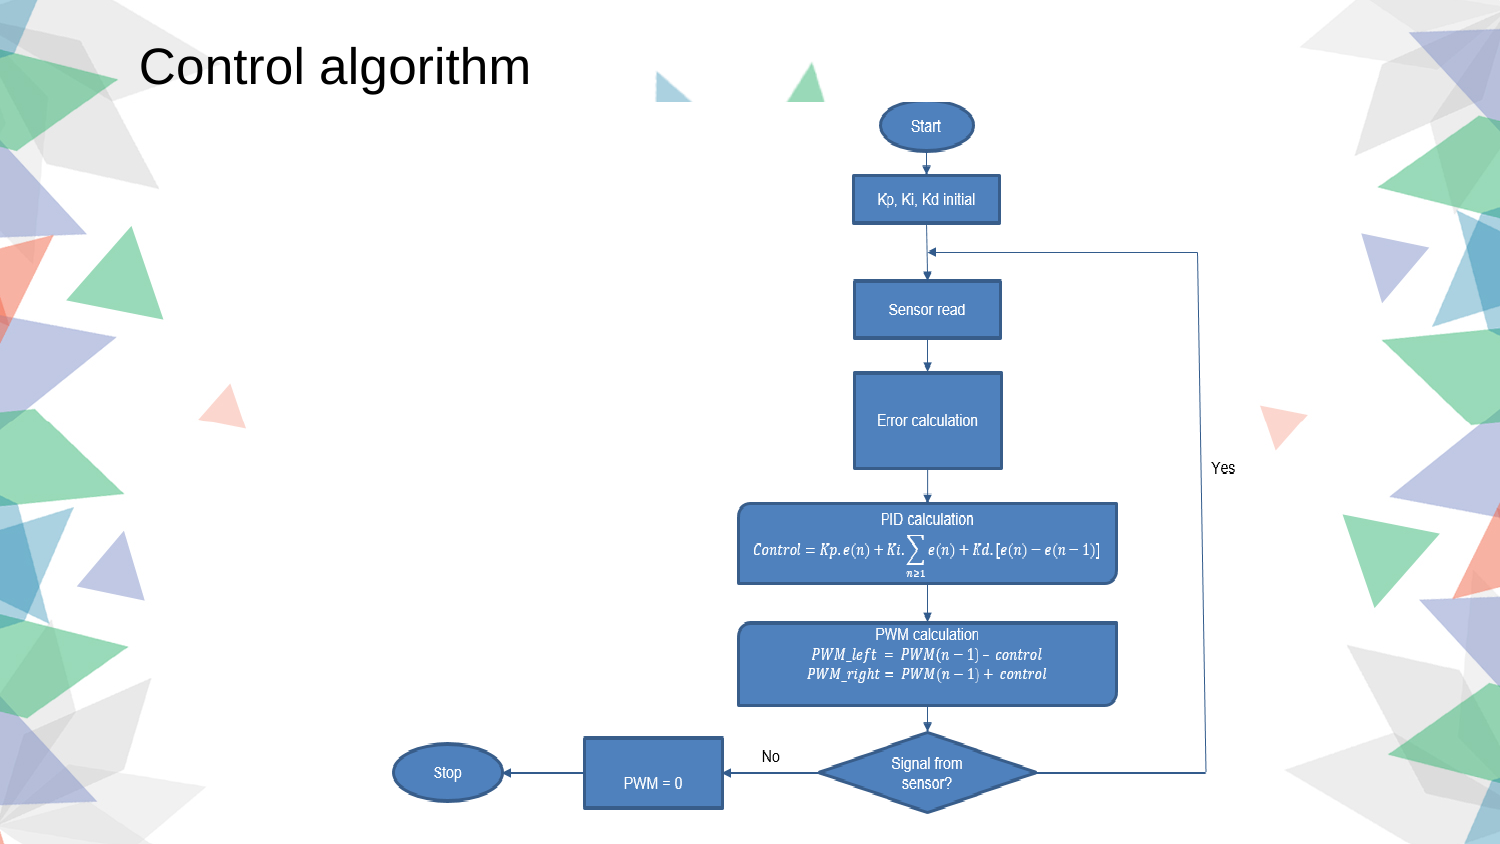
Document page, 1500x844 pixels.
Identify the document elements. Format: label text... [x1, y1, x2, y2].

text_box Control algorithm [123, 32, 928, 103]
picture [0, 0, 1500, 844]
